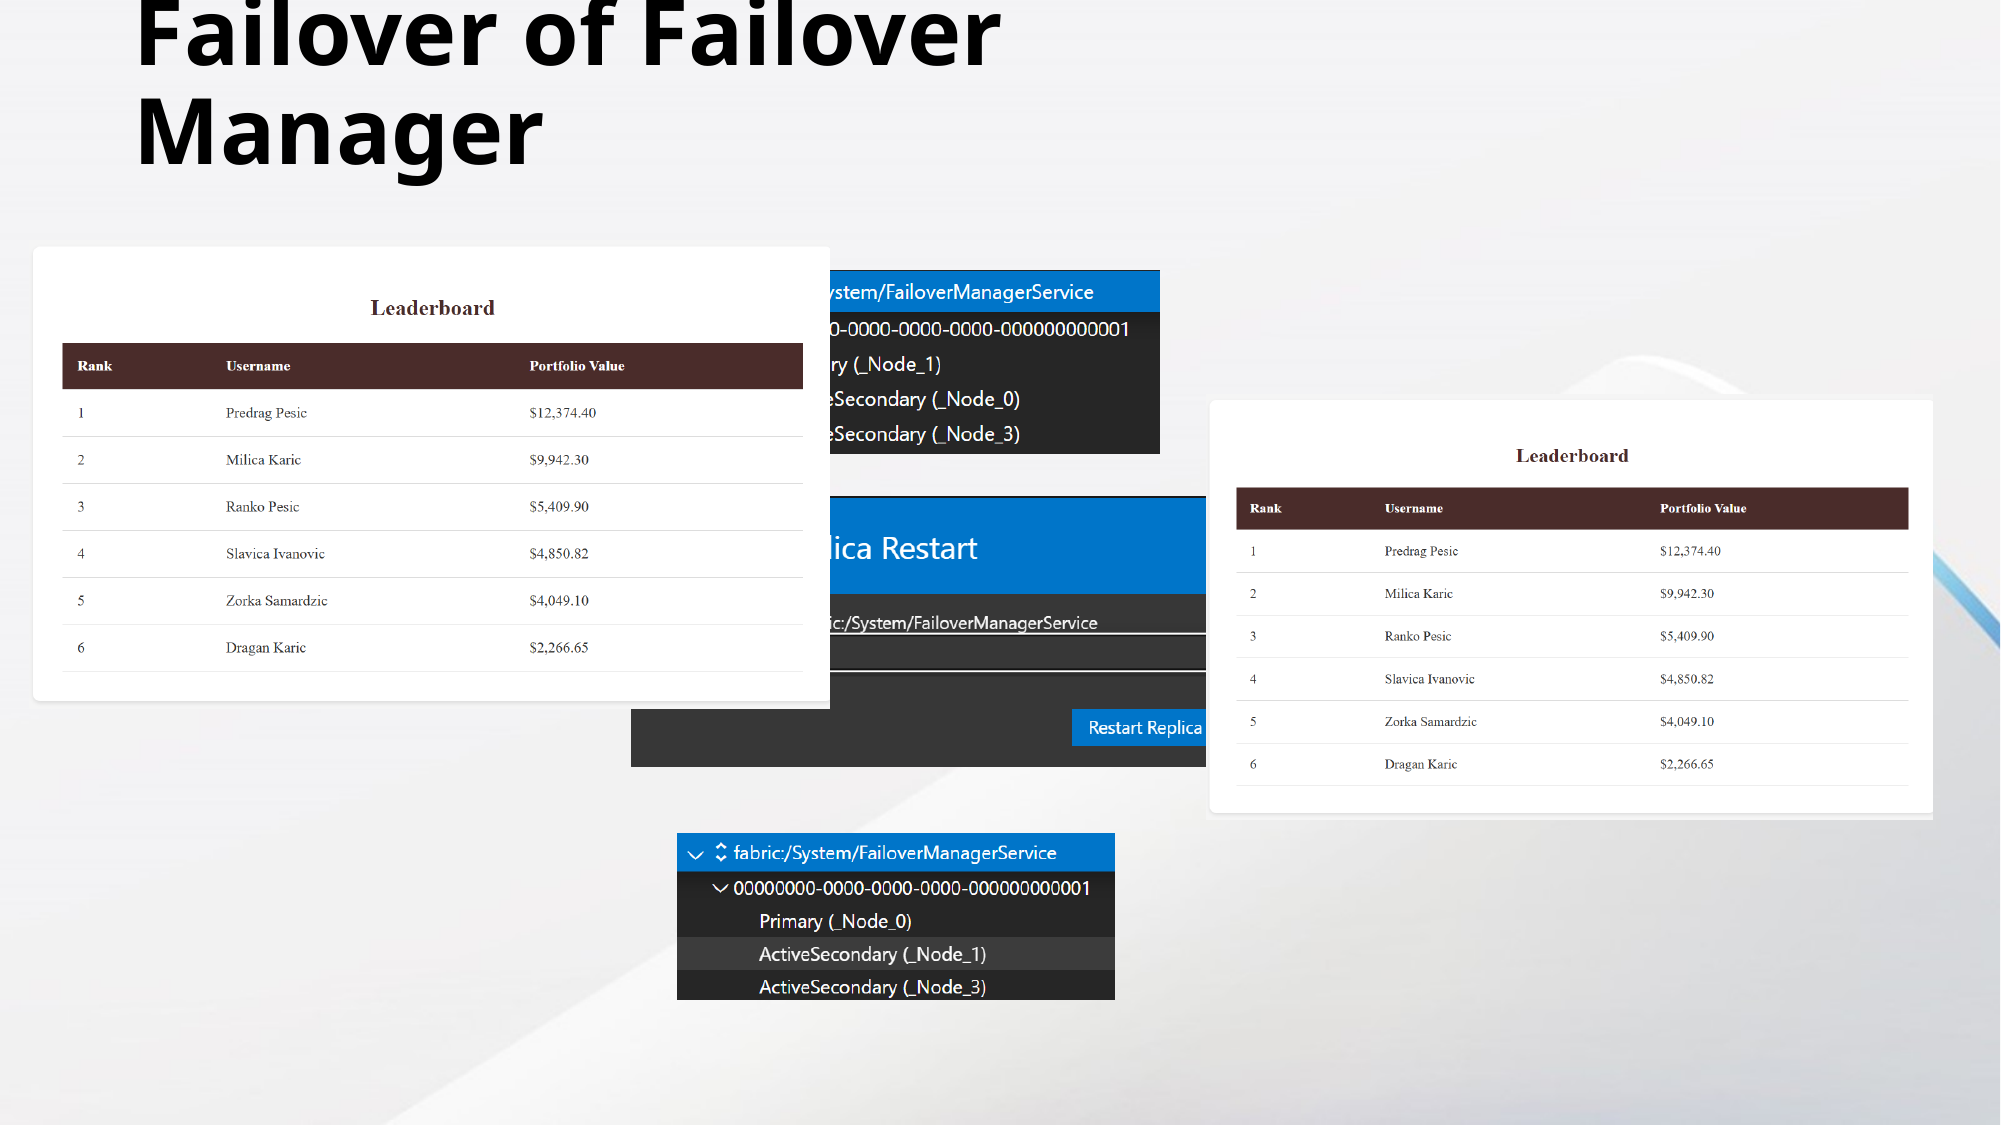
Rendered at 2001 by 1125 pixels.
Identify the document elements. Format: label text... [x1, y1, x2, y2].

picture [0, 0, 2001, 1125]
text_box Failover of Failover Manager [133, 0, 1279, 185]
